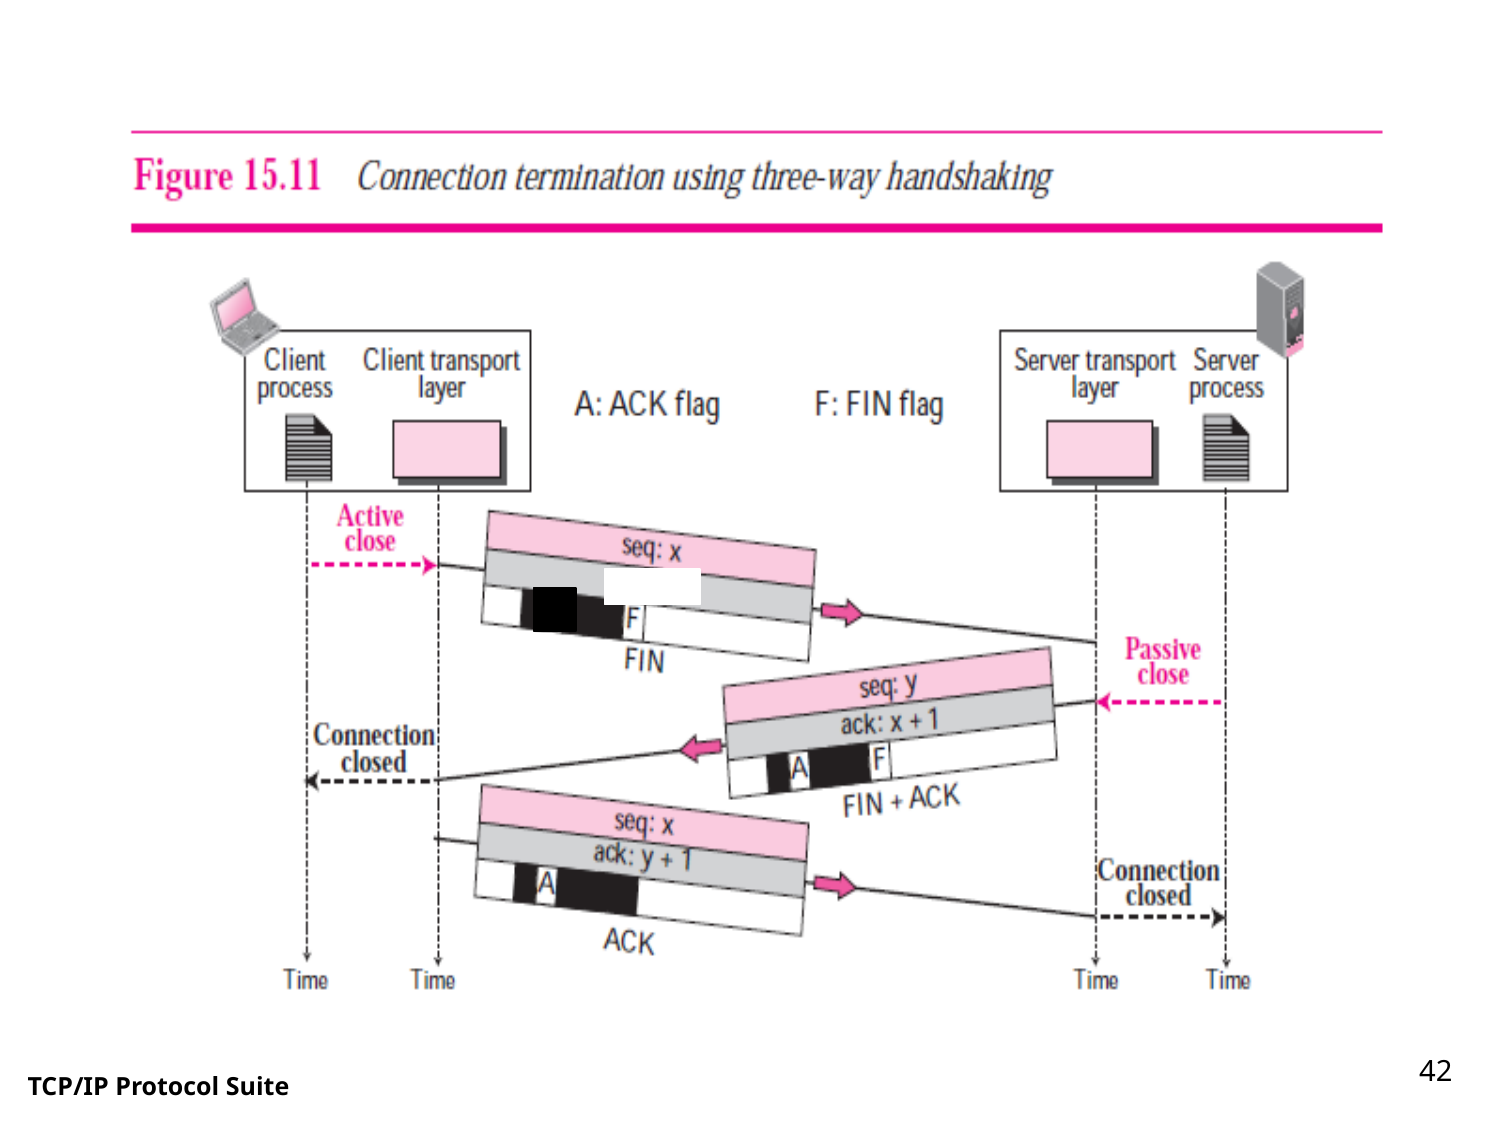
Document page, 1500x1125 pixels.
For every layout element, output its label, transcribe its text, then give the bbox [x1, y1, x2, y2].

picture [111, 118, 1398, 1020]
text_box 42 [1155, 1024, 1468, 1100]
text_box TCP/IP Protocol Suite [12, 1032, 488, 1108]
